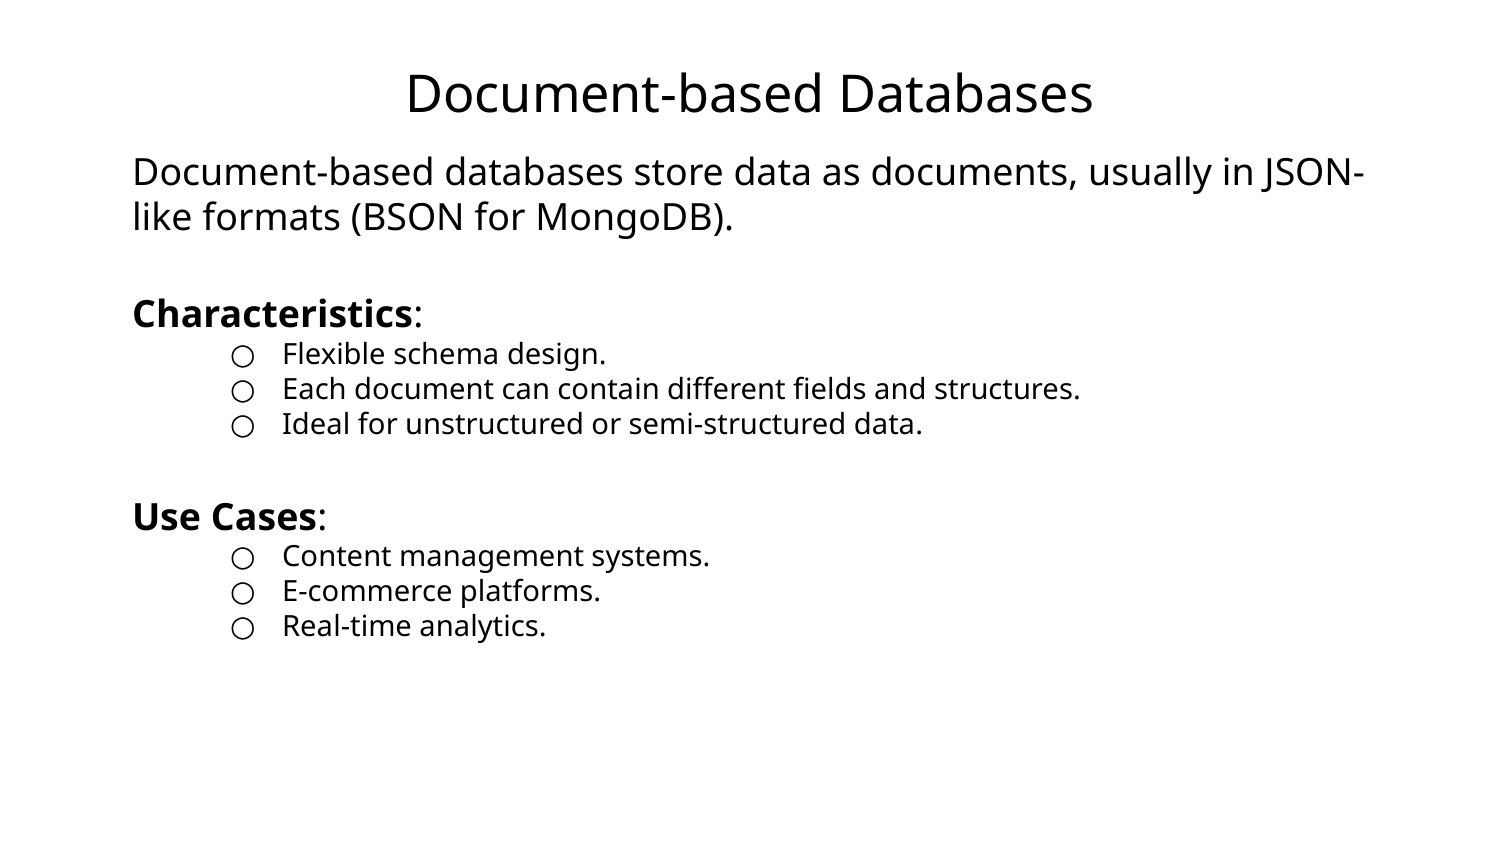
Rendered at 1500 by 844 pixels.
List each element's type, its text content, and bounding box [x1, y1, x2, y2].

title Document-based Databases [84, 49, 1416, 134]
text_box Document-based databases store data as documents, usually in JSON-like formats (BSON for MongoDB). Characteristics: Flexible schema design. Each document can contain different fields and structures. Ideal for unstructured or semi-structured data. Use Cases: Content management systems. E-commerce platforms. Real-time analytics. [117, 133, 1390, 693]
